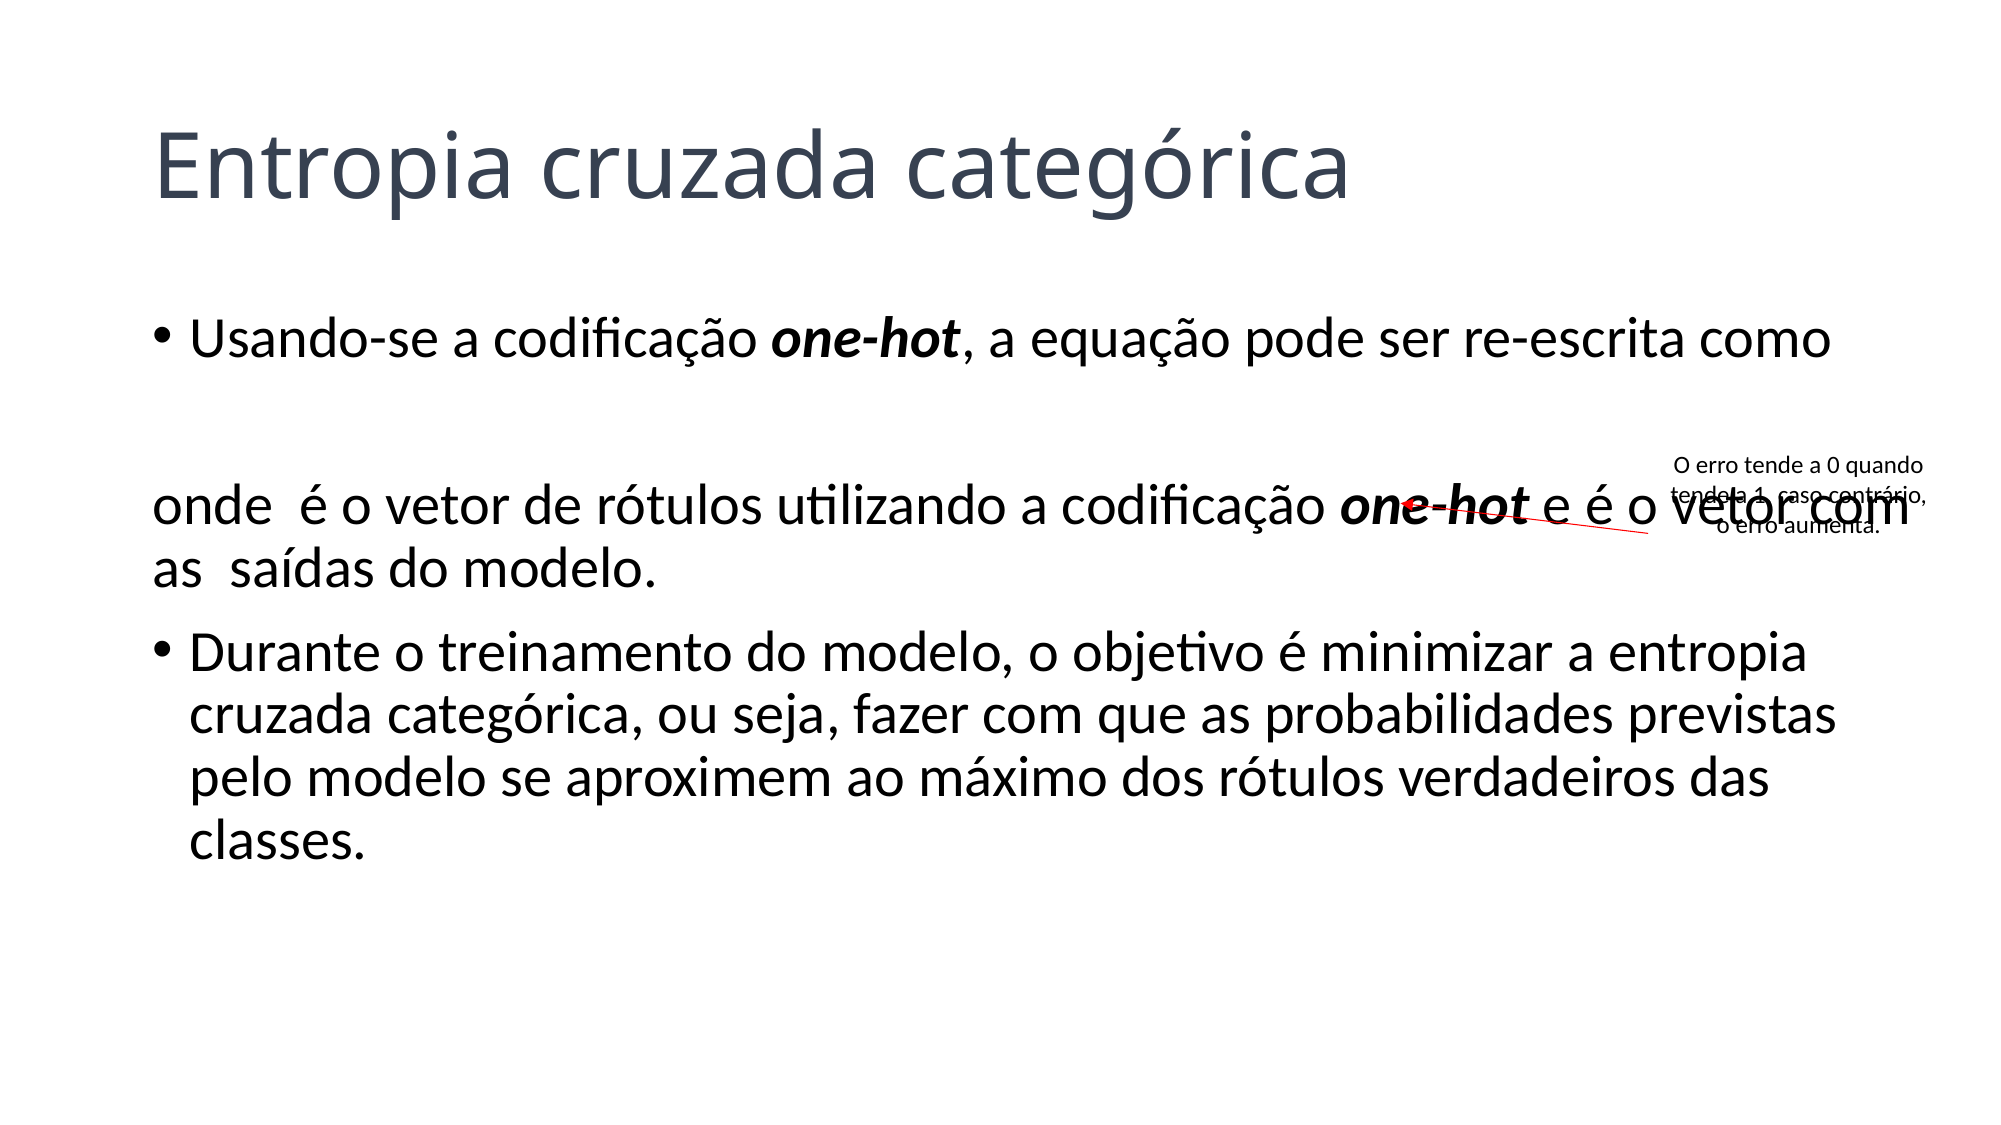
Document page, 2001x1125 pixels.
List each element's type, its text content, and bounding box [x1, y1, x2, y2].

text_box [1400, 503, 1649, 534]
title Entropia cruzada categórica [137, 59, 1863, 278]
